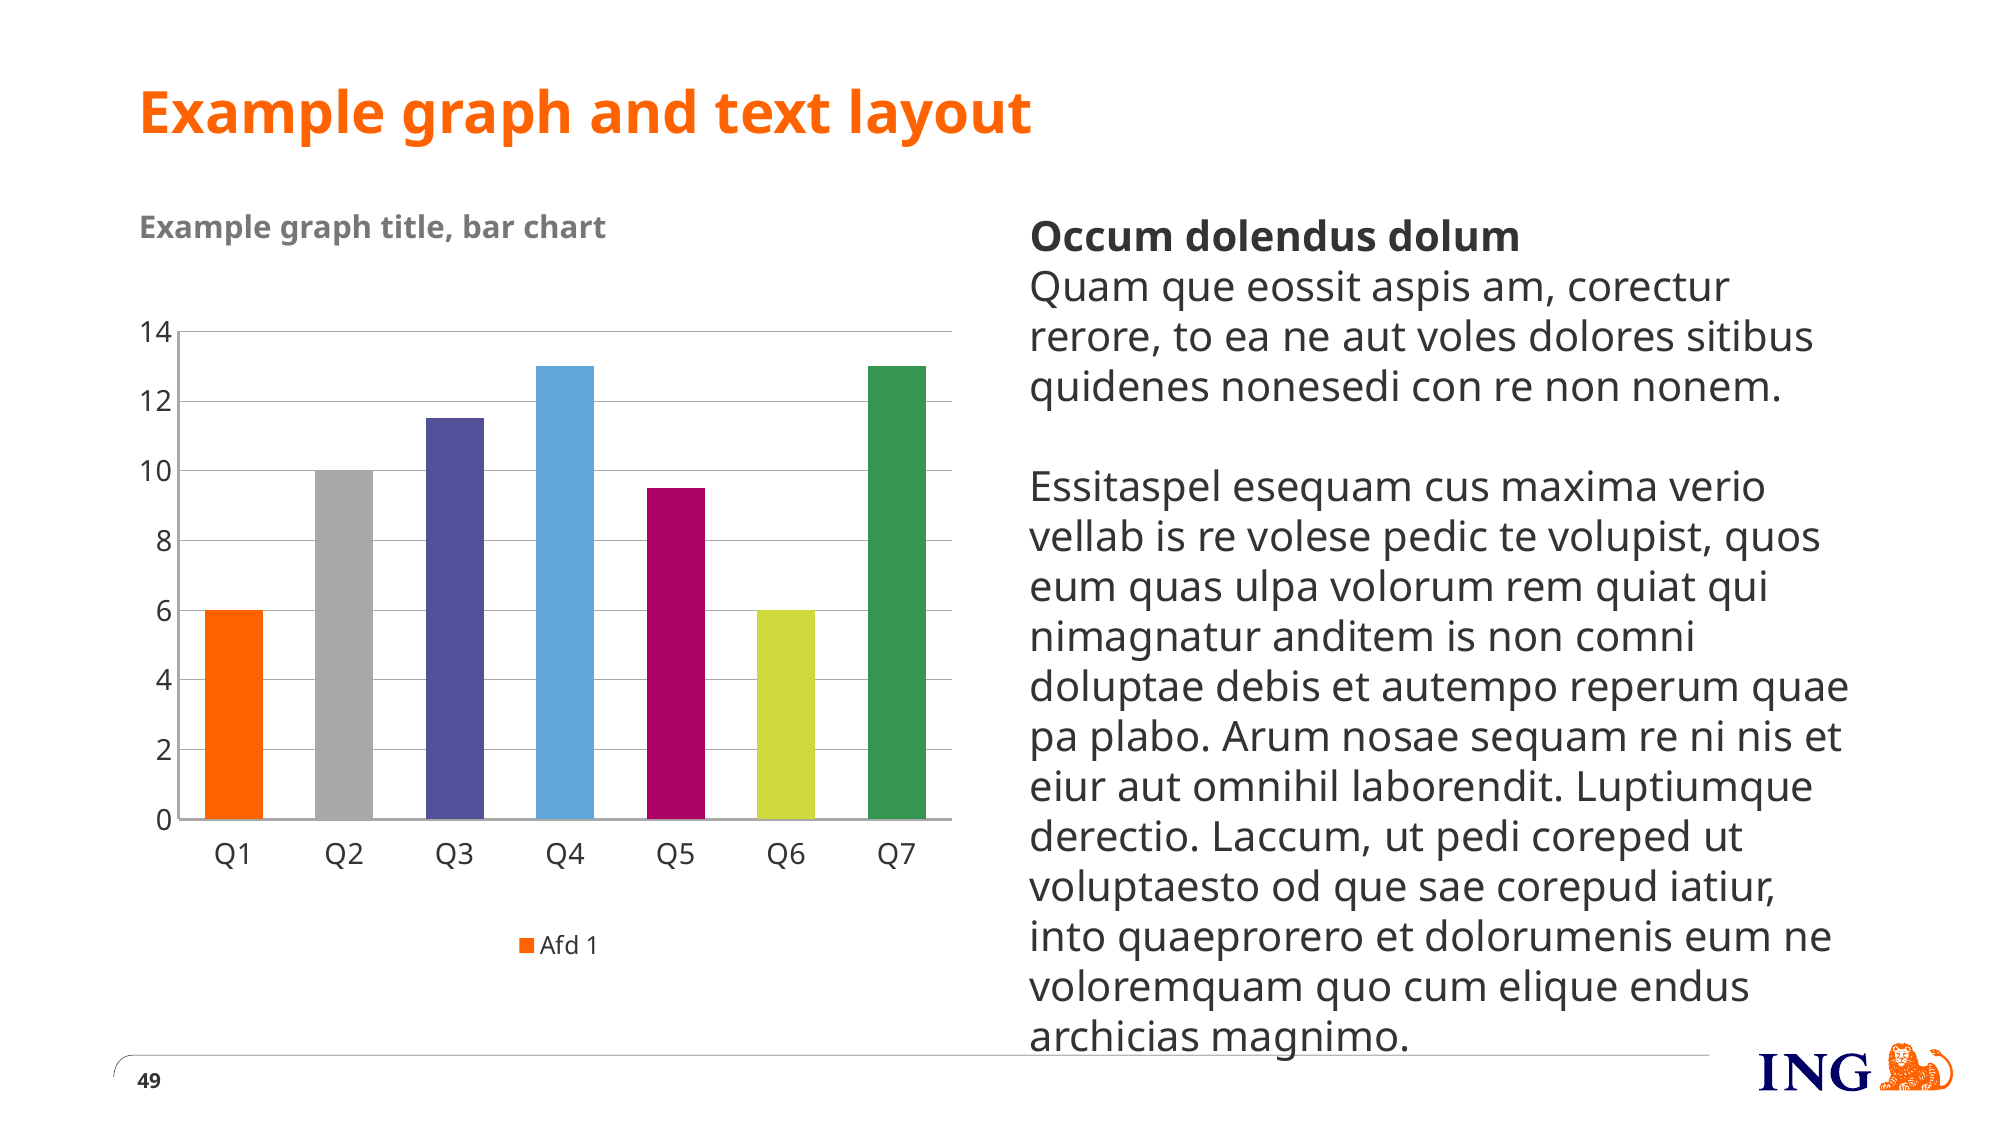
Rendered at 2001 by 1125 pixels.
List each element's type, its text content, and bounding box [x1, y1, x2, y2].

list Example graph title, bar chart [138, 209, 969, 282]
slide_number 49 [137, 1066, 219, 1097]
list Occum dolendus dolum Quam que eossit aspis am, corectur rerore, to ea ne aut voles dolores sitibus quidenes nonesedi con re non nonem. Essitaspel esequam cus maxima verio vellab is re volese pedic te volupist, quos eum quas ulpa volorum rem quiat qui nimagnatur anditem is non comni doluptae debis et autempo reperum quae pa plabo. Arum nosae sequam re ni nis et eiur aut omnihil laborendit. Luptiumque derectio. Laccum, ut pedi coreped ut voluptaesto od que sae corepud iatiur, into quaeprorero et dolorumenis eum ne voloremquam quo cum elique endus archicias magnimo. [1029, 209, 1860, 1019]
chart [138, 294, 969, 1017]
title Example graph and text layout [138, 46, 1860, 187]
